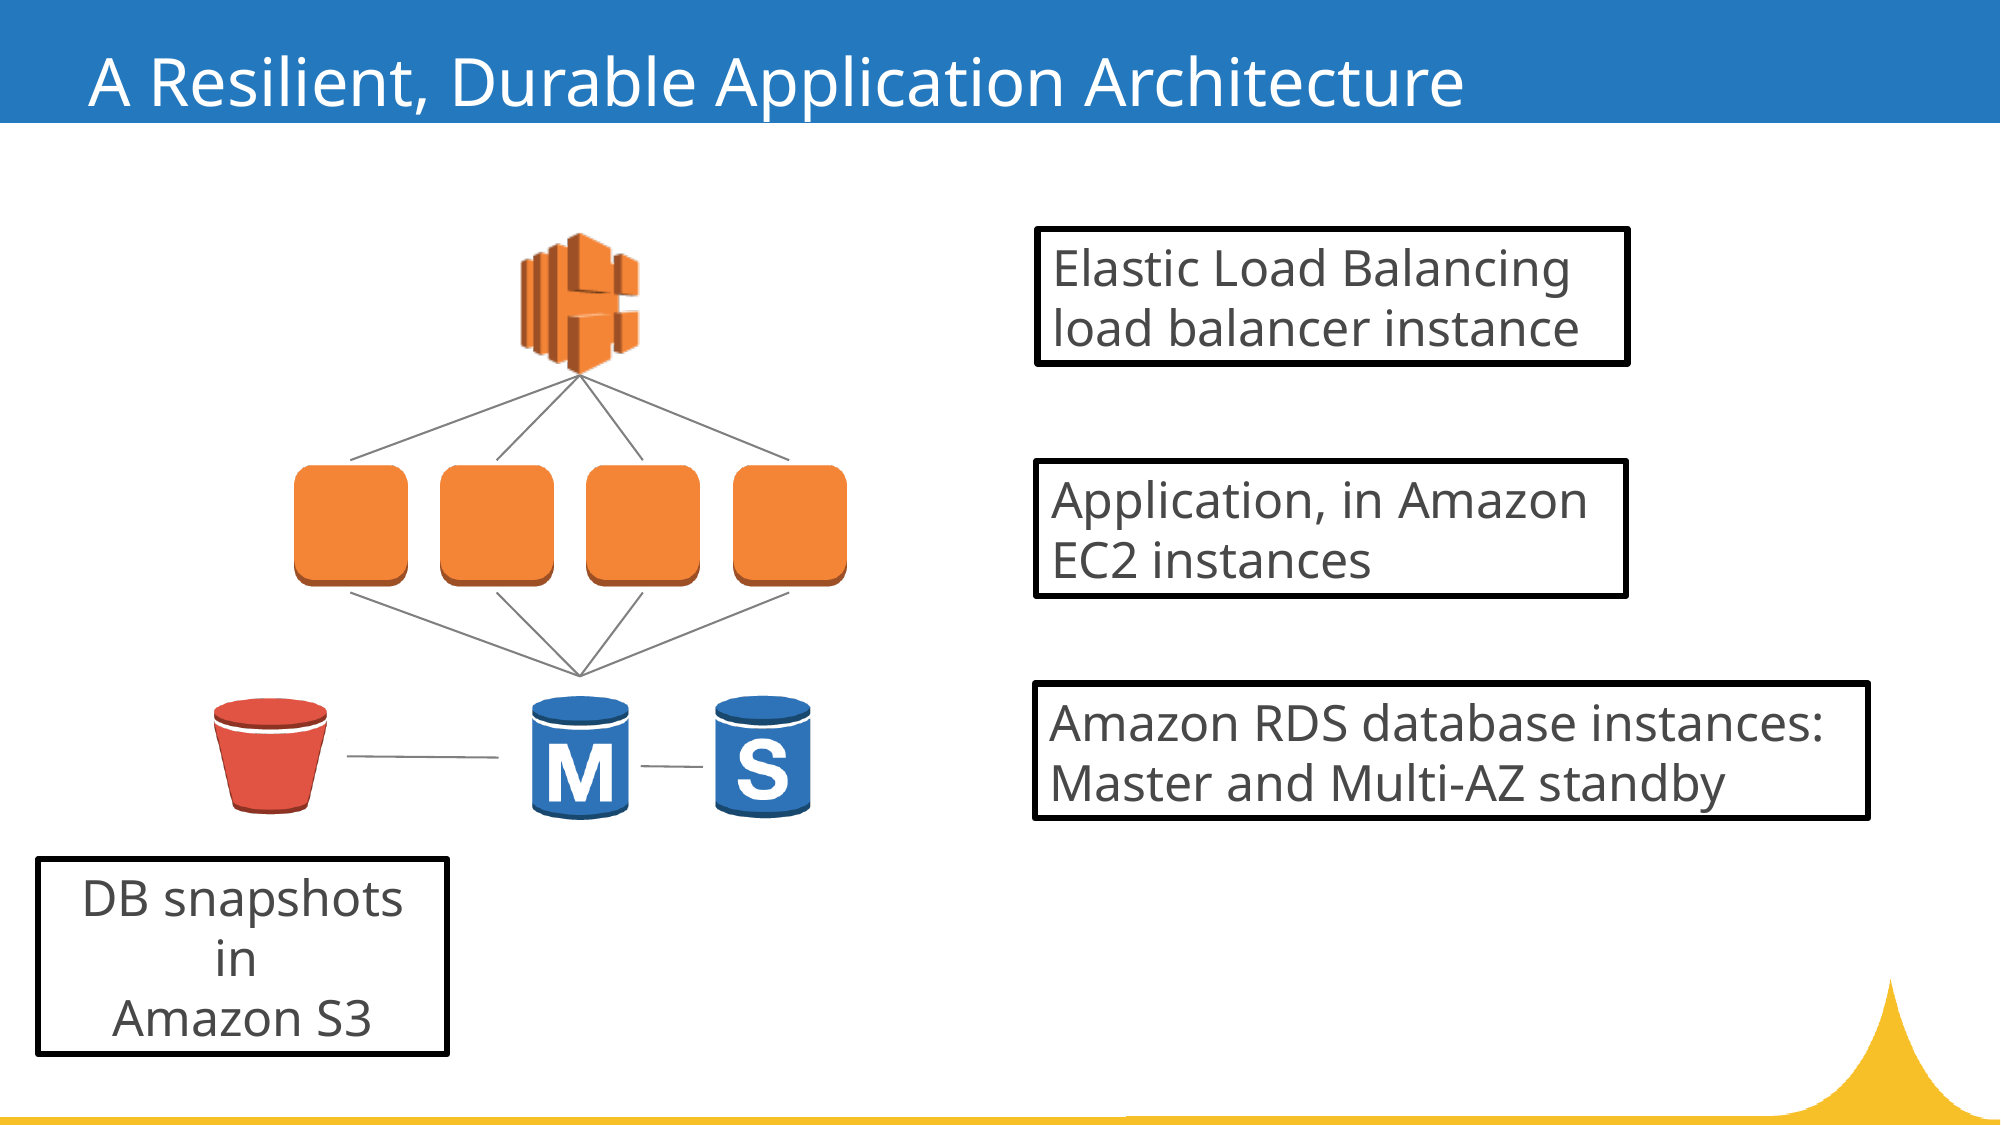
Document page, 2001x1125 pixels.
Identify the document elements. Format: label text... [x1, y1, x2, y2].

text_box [496, 592, 579, 677]
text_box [643, 593, 790, 677]
picture [270, 460, 870, 593]
text_box Amazon RDS database instances: Master and Multi-AZ standby [1034, 683, 1869, 819]
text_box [496, 375, 579, 461]
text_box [579, 375, 643, 460]
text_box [579, 593, 643, 677]
text_box Elastic Load Balancing load balancer instance [1037, 228, 1628, 364]
picture [1126, 926, 2001, 1125]
picture [193, 679, 347, 834]
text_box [350, 592, 496, 677]
picture [682, 676, 843, 837]
text_box DB snapshots in Amazon S3 [38, 859, 448, 1054]
picture [498, 677, 662, 839]
title A Resilient, Durable Application Architecture [73, 25, 1869, 145]
picture [520, 232, 640, 376]
text_box Application, in Amazon EC2 instances [1036, 461, 1627, 596]
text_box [643, 375, 790, 460]
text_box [350, 375, 496, 460]
